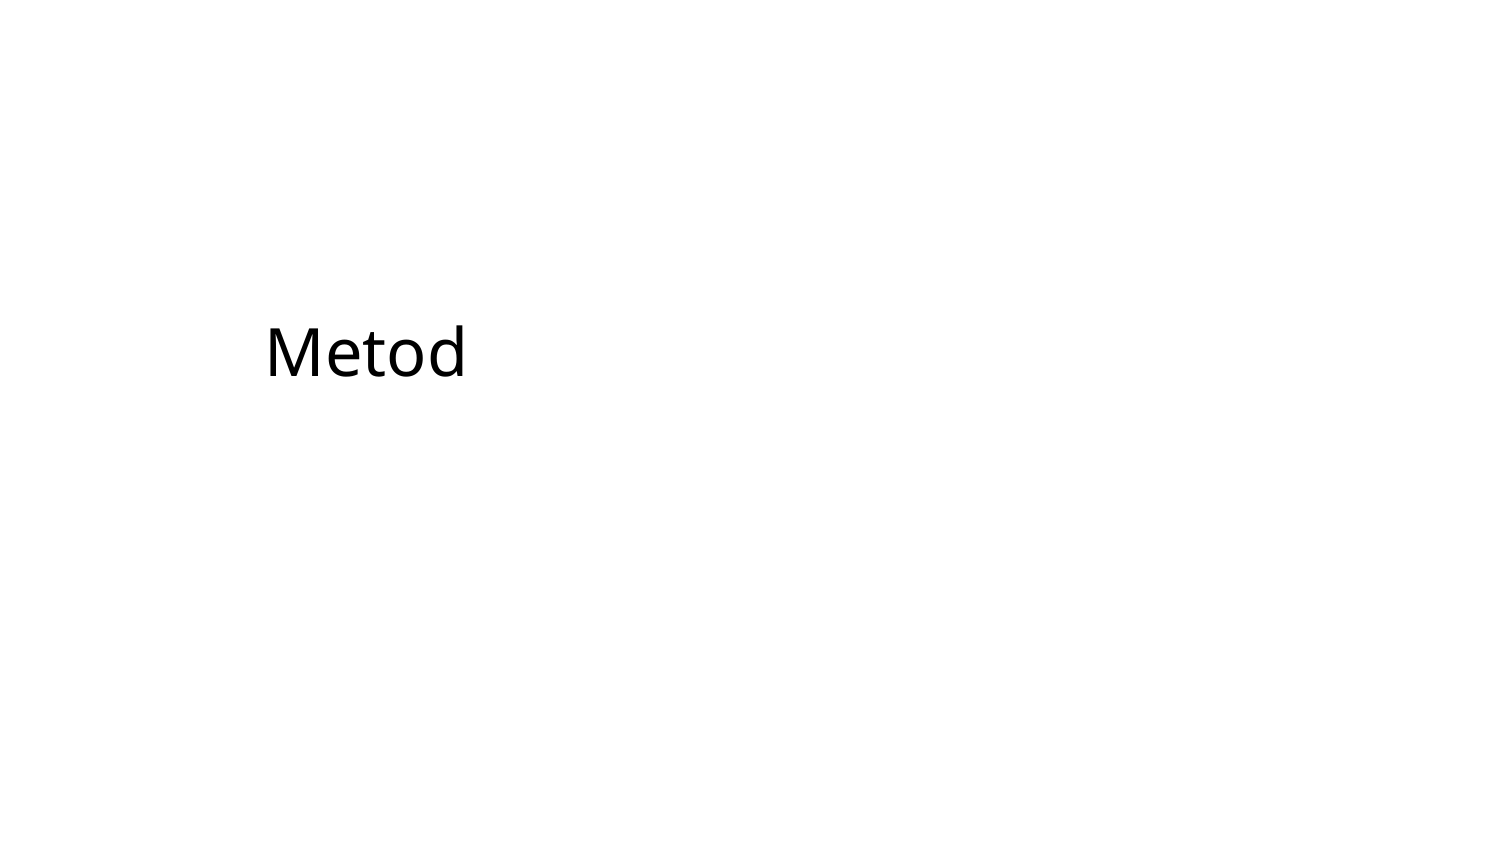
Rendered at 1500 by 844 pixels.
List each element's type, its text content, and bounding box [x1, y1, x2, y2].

text_box Metod [77, 295, 656, 405]
